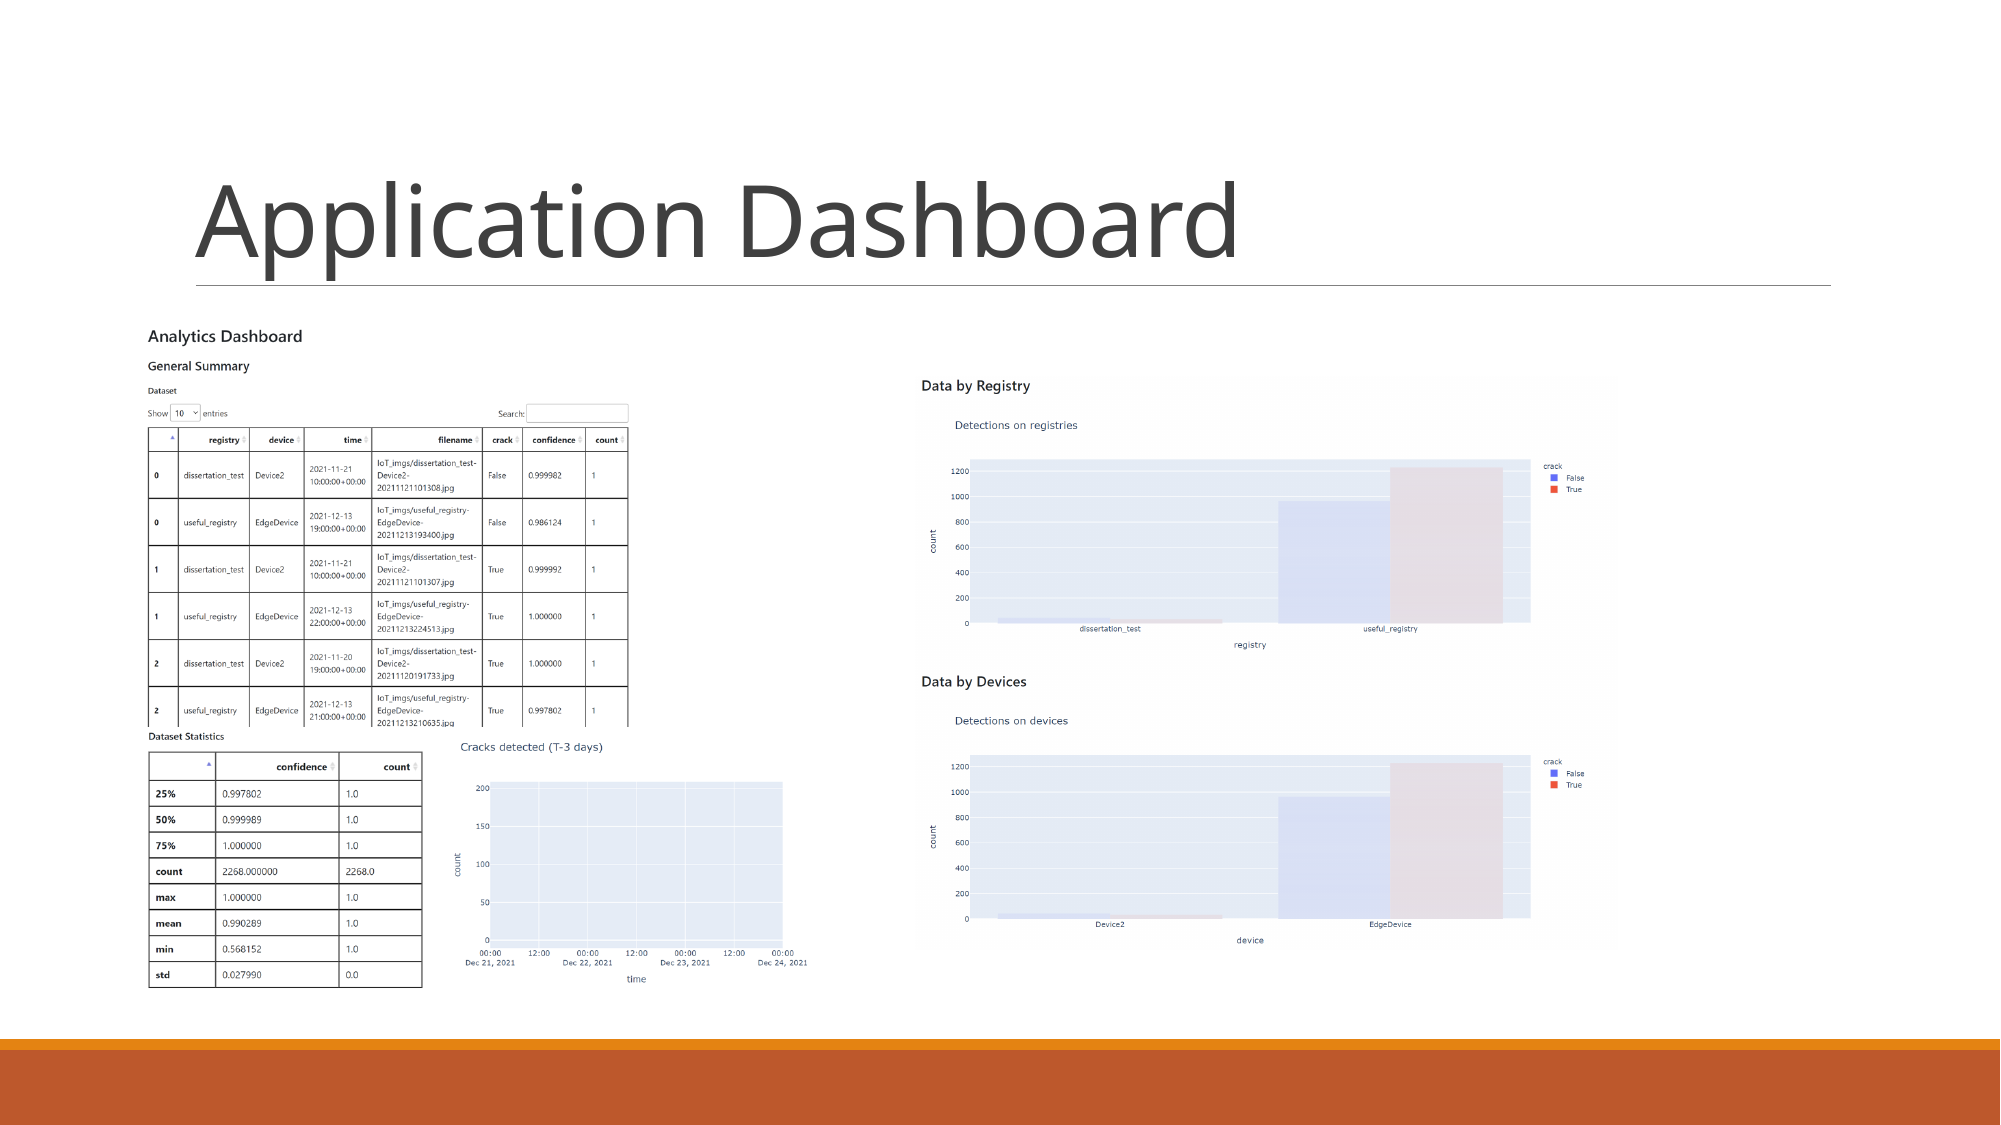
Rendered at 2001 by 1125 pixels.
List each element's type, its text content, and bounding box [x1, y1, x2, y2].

title Application Dashboard [180, 47, 1830, 285]
picture [914, 376, 1619, 950]
picture [130, 323, 832, 1003]
